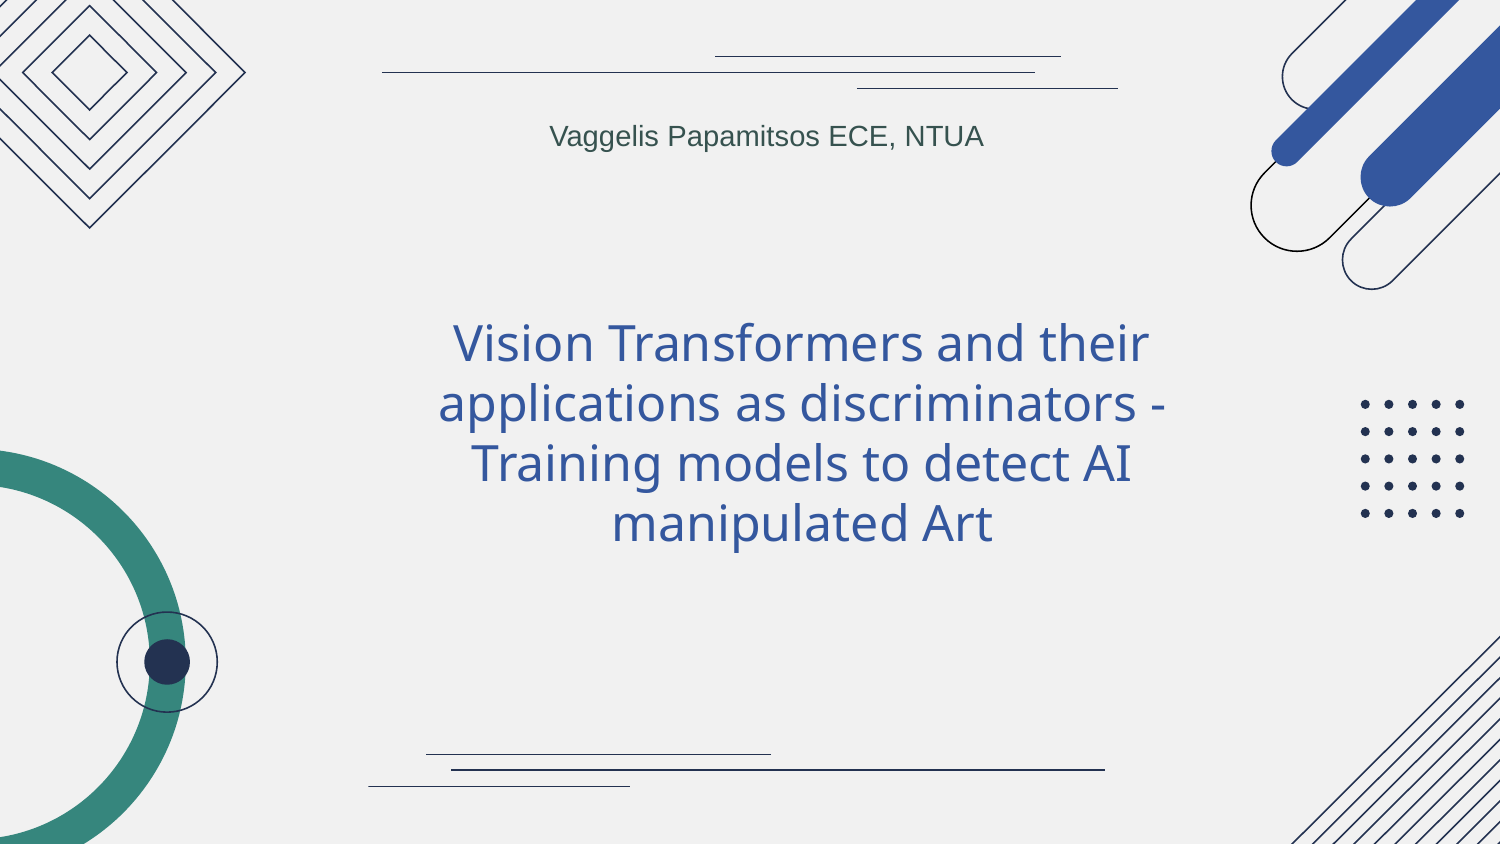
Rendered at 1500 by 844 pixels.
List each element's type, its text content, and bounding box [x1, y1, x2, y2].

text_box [0, 448, 218, 844]
title Vision Transformers and their applications as discriminators - Training models to detect AI manipulated Art [325, 205, 1280, 658]
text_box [1250, 0, 1500, 293]
text_box Vaggelis Papamitsos ECE, NTUA [534, 110, 1142, 160]
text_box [0, 0, 246, 229]
